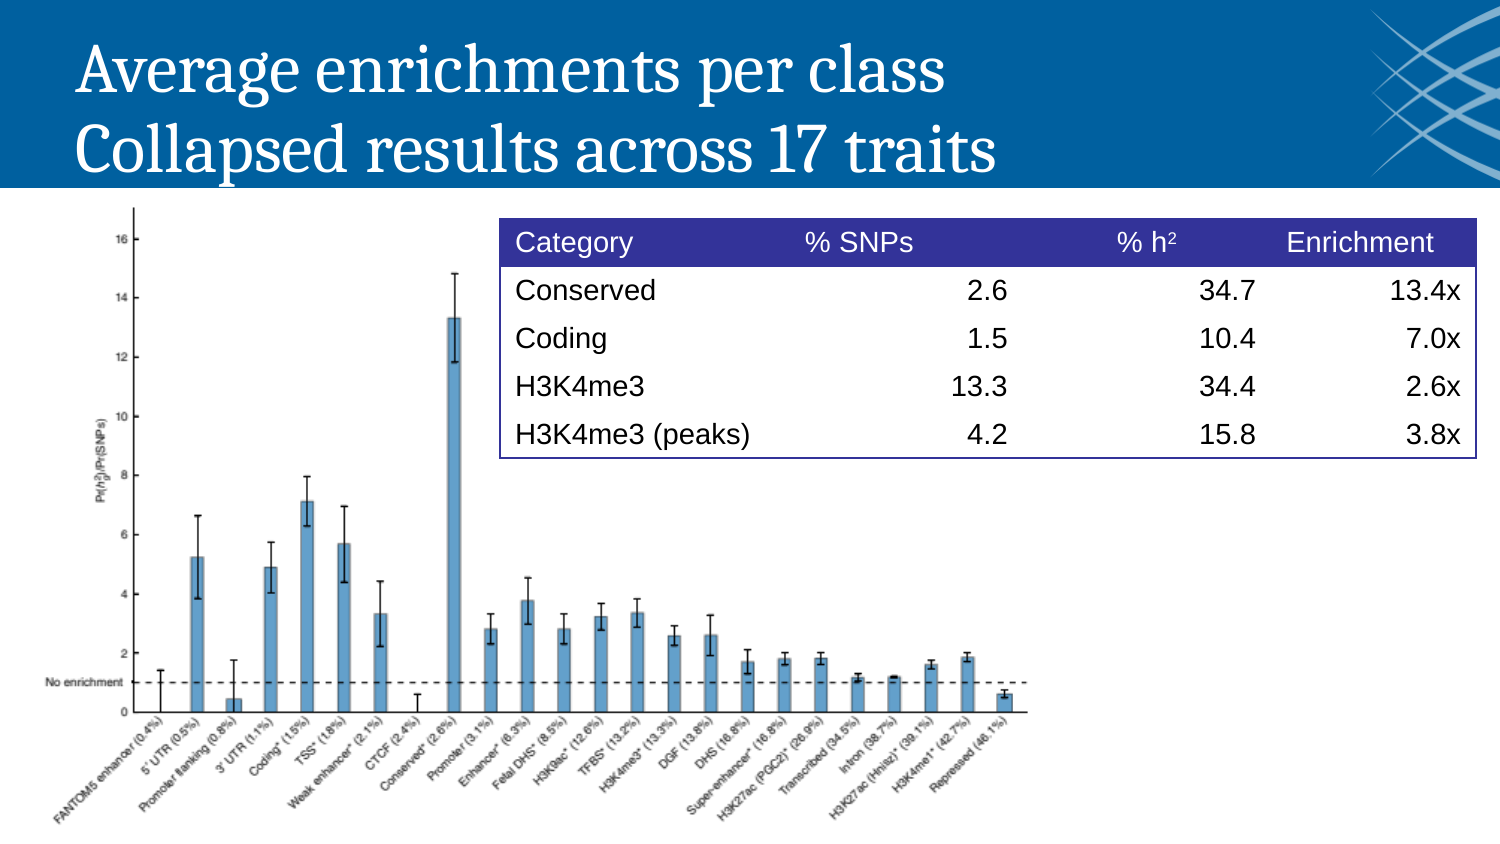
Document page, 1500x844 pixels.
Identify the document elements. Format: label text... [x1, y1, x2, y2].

table_cell 7.0x [1271, 314, 1475, 362]
title Average enrichments per class Collapsed results across 17 traits [75, 27, 1238, 163]
table_header % h2 [1129, 220, 1271, 267]
table_header Enrichment [1271, 220, 1475, 267]
table_cell 34.7 [1129, 267, 1271, 314]
table_cell 13.4x [1271, 267, 1475, 314]
table_cell 10.4 [1129, 314, 1271, 362]
table_cell 15.8 [1129, 410, 1271, 457]
picture [0, 0, 1500, 188]
table_cell 3.8x [1271, 410, 1475, 457]
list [15, 192, 1125, 828]
table_cell 2.6x [1271, 362, 1475, 410]
table_cell 34.4 [1129, 362, 1271, 410]
